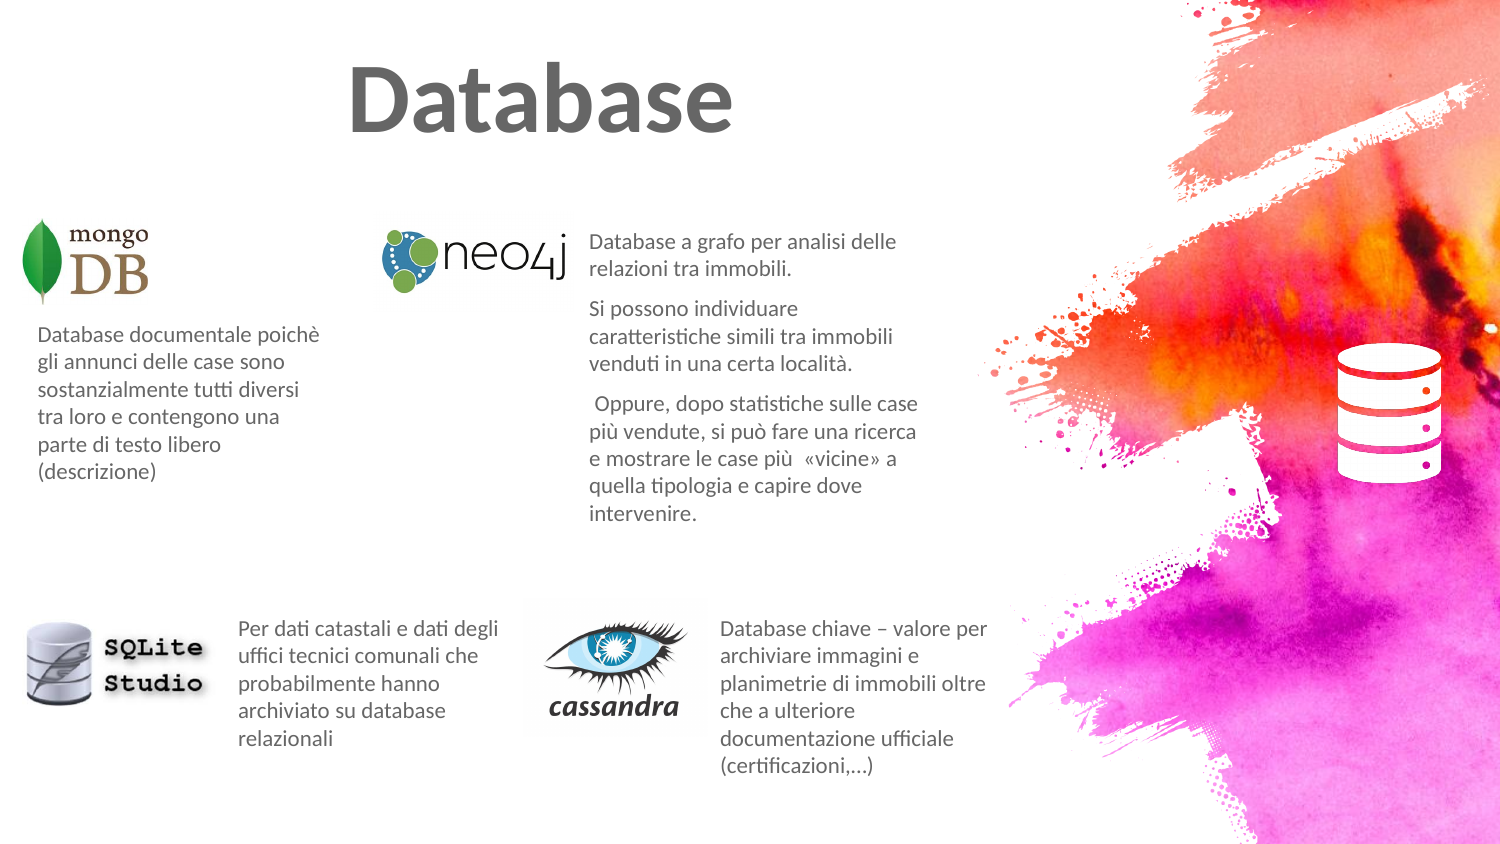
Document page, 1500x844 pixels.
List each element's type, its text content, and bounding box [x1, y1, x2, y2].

list Per dati catastali e dati degli uffici tecnici comunali che probabilmente hanno archiviato su database relazionali [223, 598, 524, 827]
picture [0, 0, 1500, 844]
title Database [34, 27, 1049, 168]
list Database a grafo per analisi delle relazioni tra immobili. Si possono individuare caratteristiche simili tra immobili venduti in una certa località. Oppure, dopo statistiche sulle case più vendute, si può fare una ricerca e mostrare le case più «vicine» a quella tipologia e capire dove intervenire. [574, 211, 939, 614]
list Database documentale poichè gli annunci delle case sono sostanzialmente tutti diversi tra loro e contengono una parte di testo libero (descrizione) [22, 304, 339, 533]
list Database chiave – valore per archiviare immagini e planimetrie di immobili oltre che a ulteriore documentazione ufficiale (certificazioni,…) [705, 598, 1006, 827]
